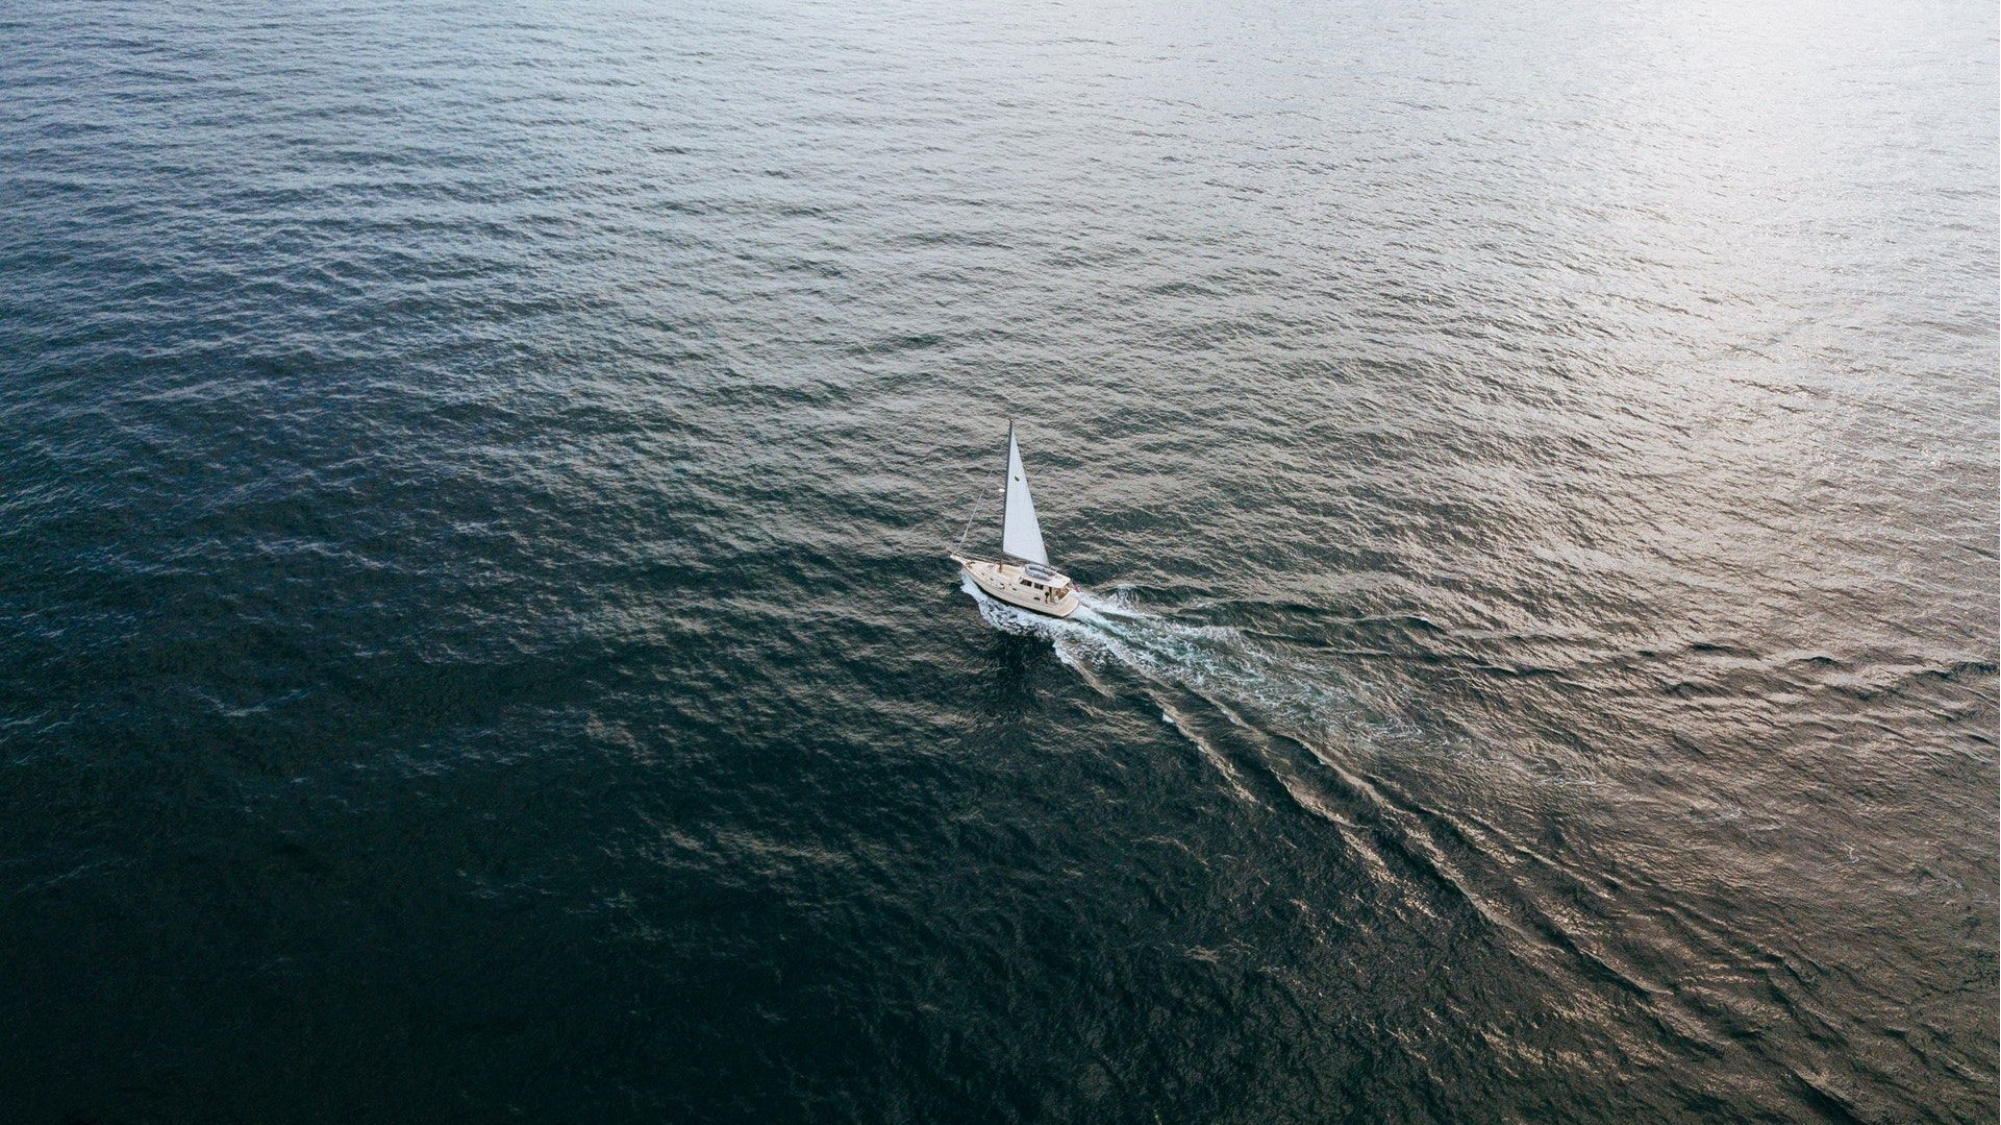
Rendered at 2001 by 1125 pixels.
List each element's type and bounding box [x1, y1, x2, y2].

text_box [0, 0, 2000, 1125]
